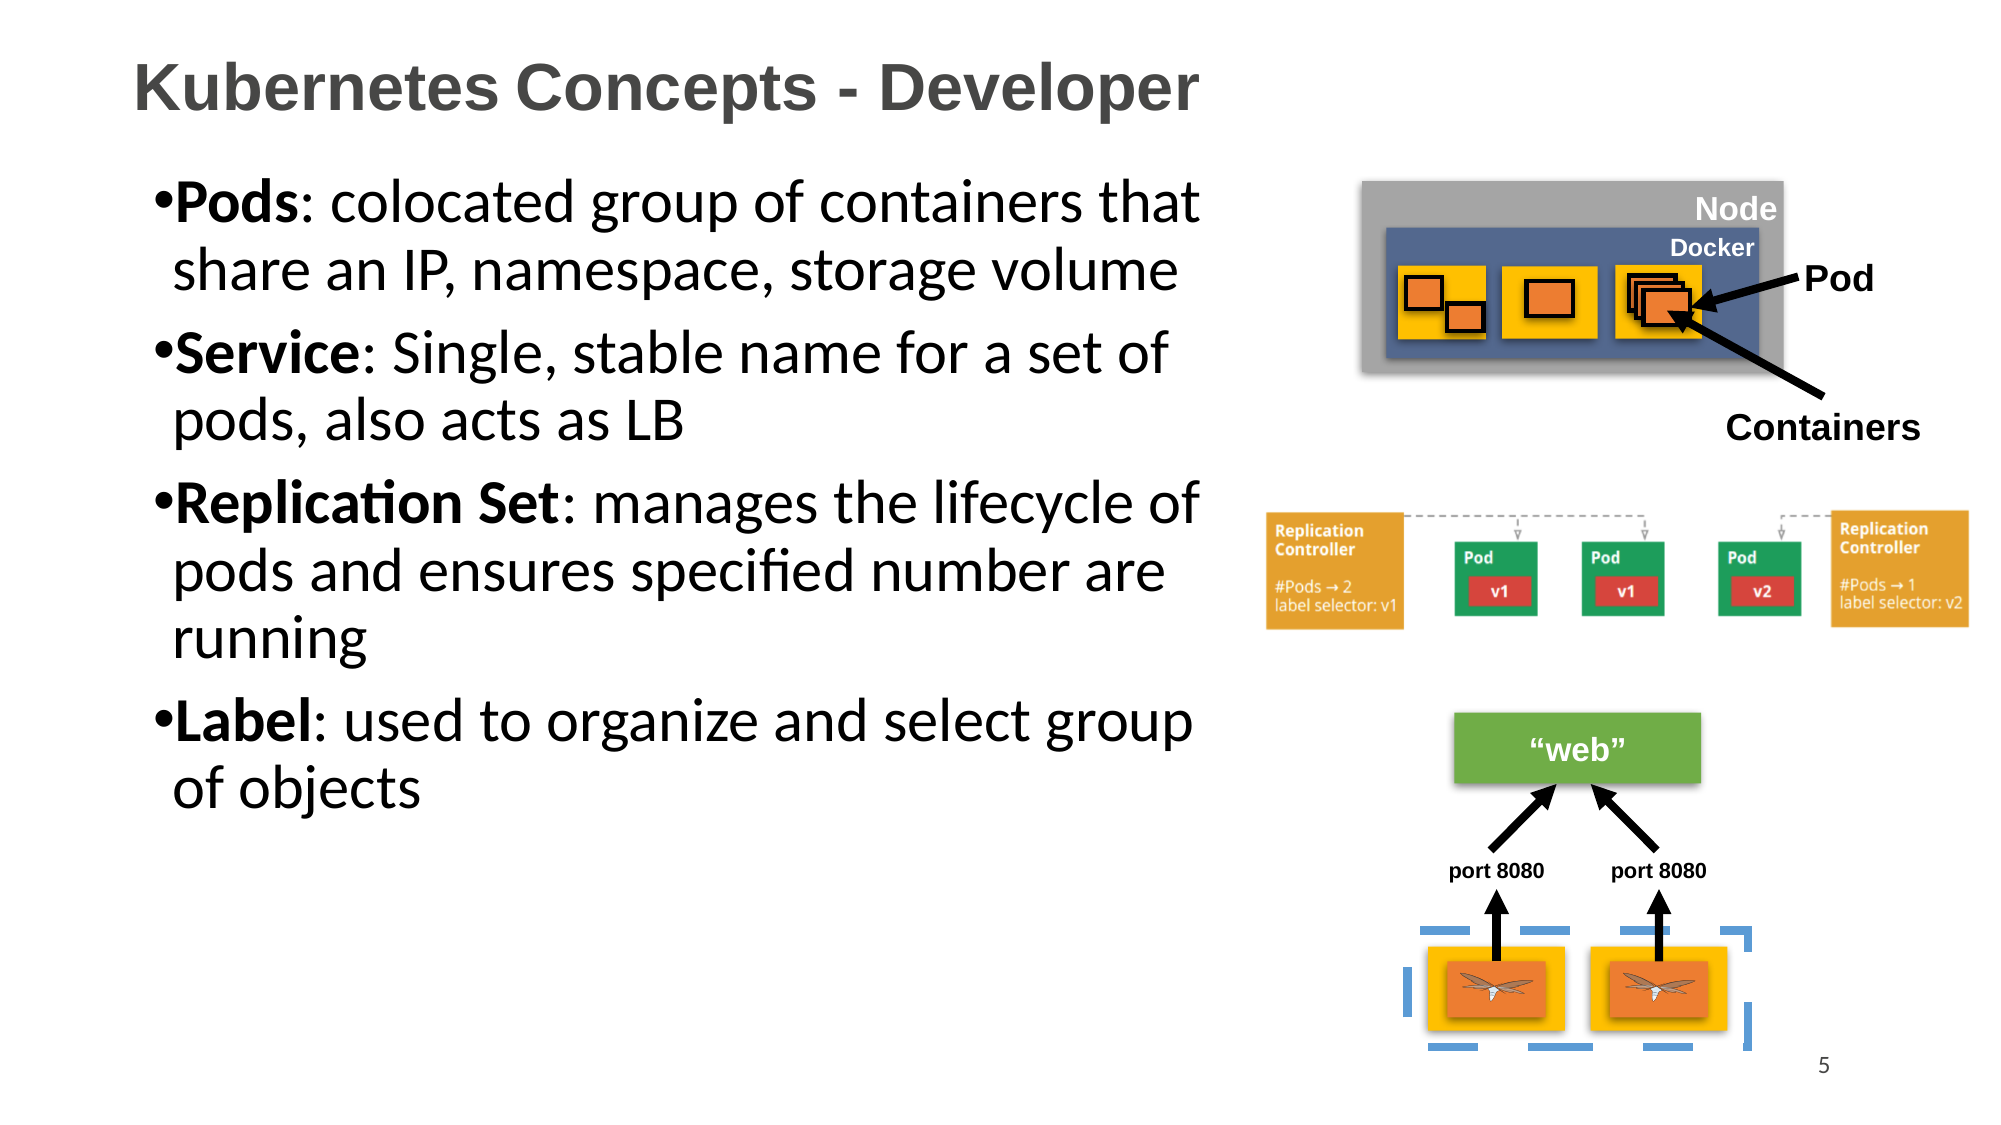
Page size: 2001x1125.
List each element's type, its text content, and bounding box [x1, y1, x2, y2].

list Pods: colocated group of containers that share an IP, namespace, storage volume Service: Single, stable name for a set of pods, also acts as LB Replication Set: manages the lifecycle of pods and ensures specified number are running Label: used to organize and select group of objects [138, 161, 1273, 1021]
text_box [1407, 712, 1749, 1047]
slide_number 5 [1803, 1044, 1843, 1082]
text_box Kubernetes Concepts - Developer [118, 36, 1465, 126]
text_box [1361, 181, 1929, 454]
picture [1257, 504, 1977, 634]
